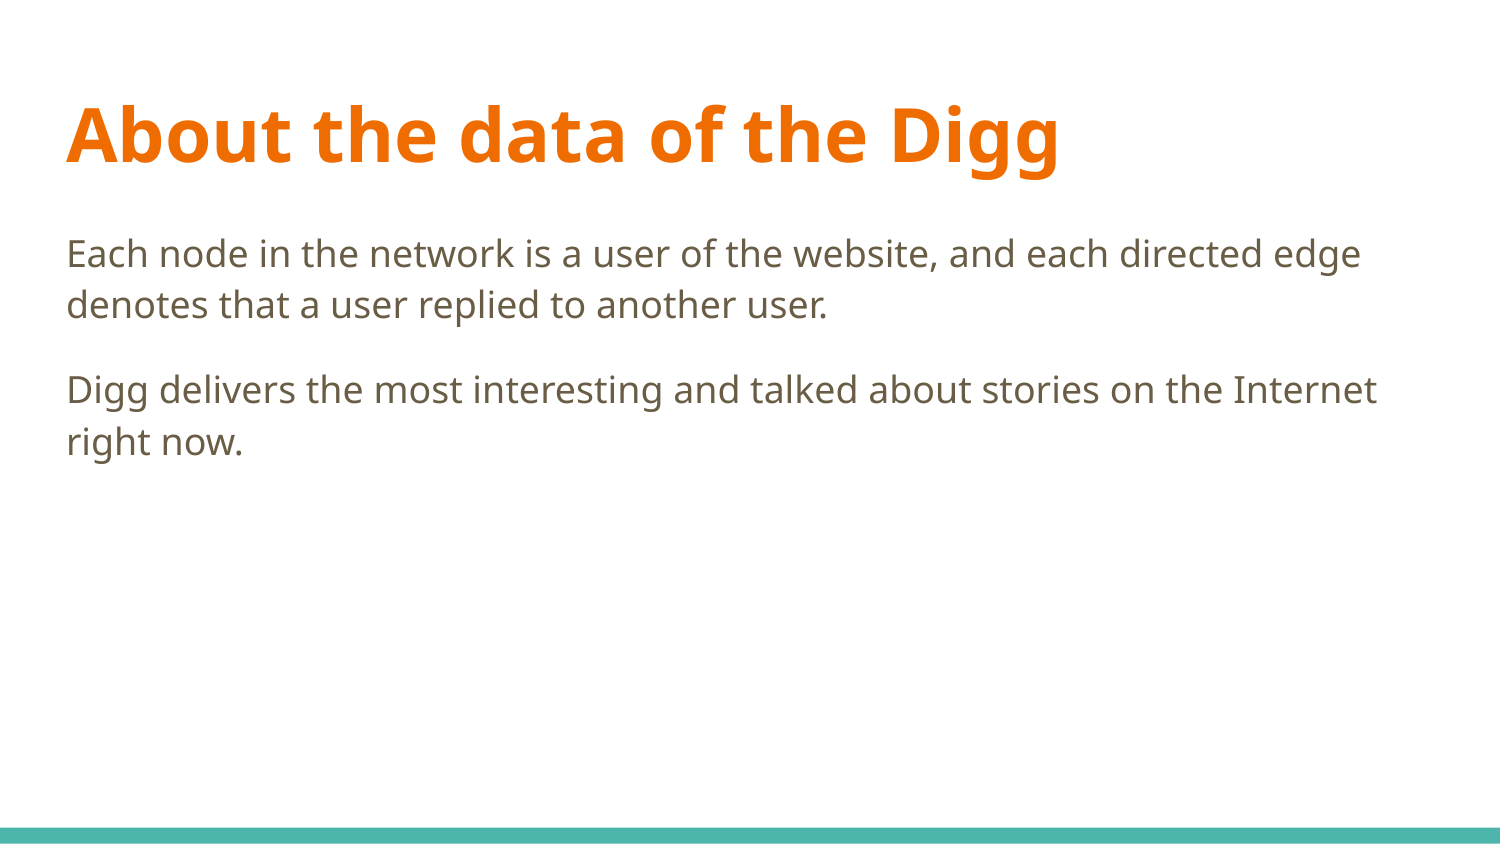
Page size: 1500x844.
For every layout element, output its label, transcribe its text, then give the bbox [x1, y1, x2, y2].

title About the data of the Digg [51, 72, 1449, 189]
list Each node in the network is a user of the website, and each directed edge denotes that a user replied to another user. Digg delivers the most interesting and talked about stories on the Internet right now. [51, 207, 1449, 750]
